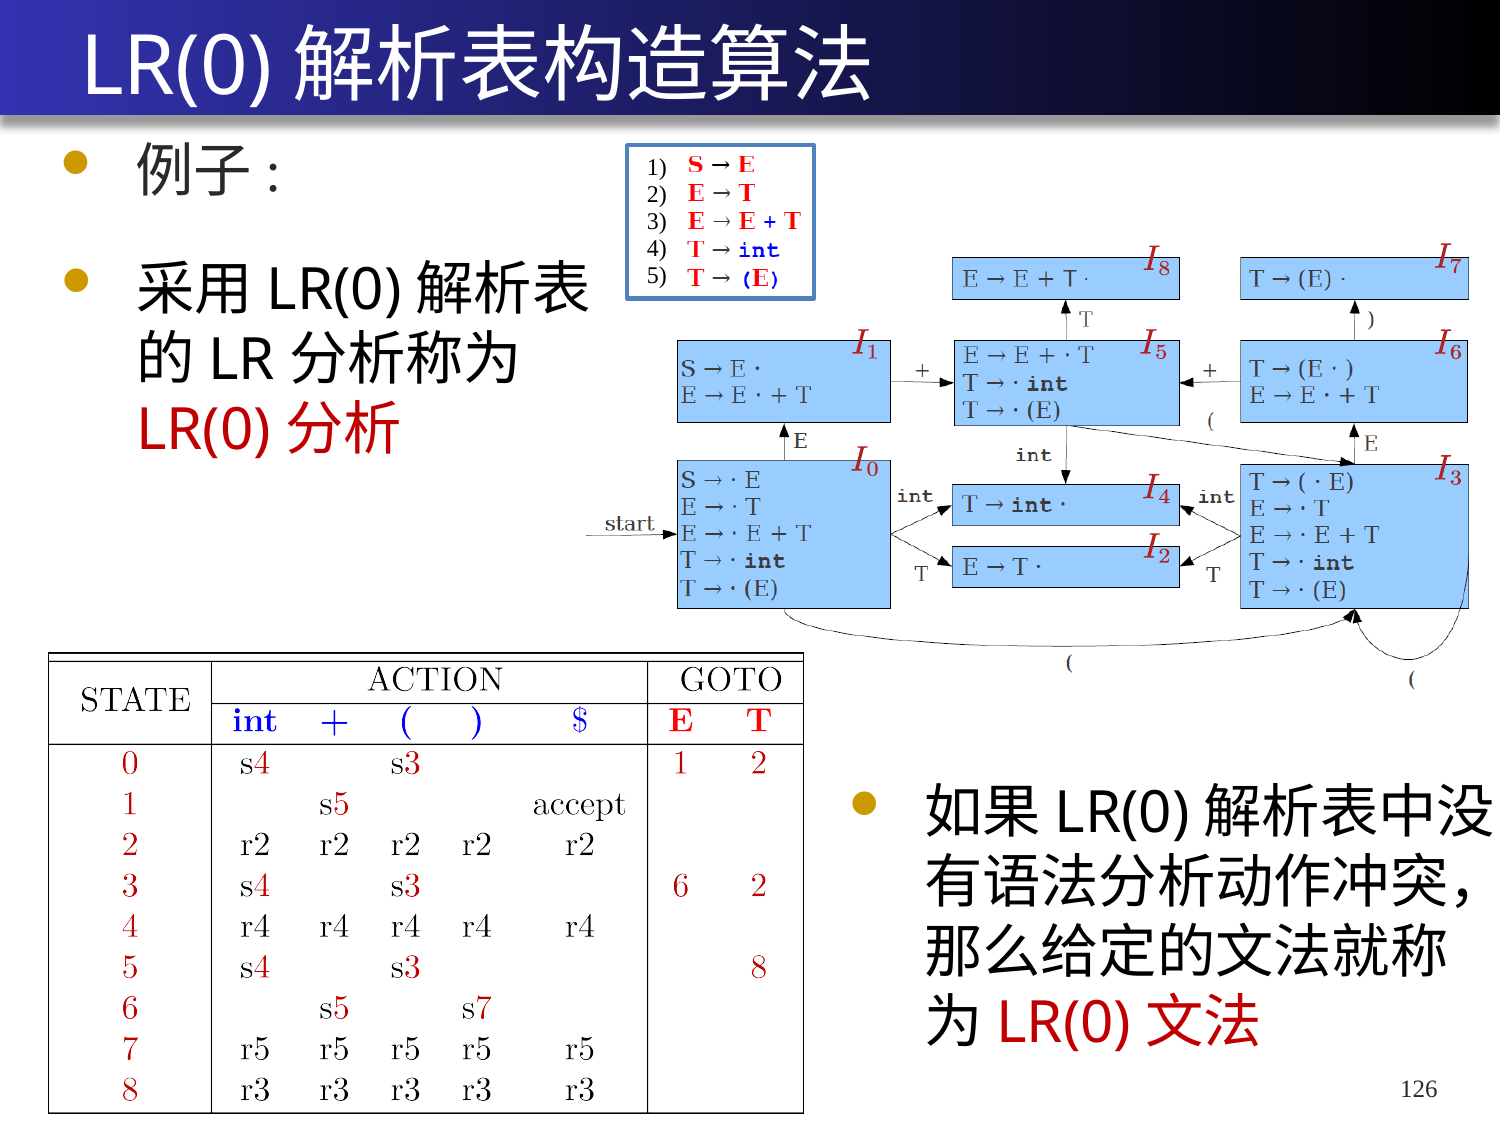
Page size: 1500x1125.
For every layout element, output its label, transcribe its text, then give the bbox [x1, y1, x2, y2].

text_box 采用LR(0)解析表的LR分析称为LR(0)分析 [59, 234, 581, 461]
text_box 例子: [58, 116, 581, 203]
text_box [586, 144, 1478, 690]
picture [48, 652, 804, 1114]
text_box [1139, 523, 1176, 576]
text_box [1139, 234, 1176, 288]
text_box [1431, 444, 1468, 498]
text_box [1136, 318, 1173, 372]
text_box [1431, 232, 1469, 286]
slide_number 125 [1368, 1077, 1482, 1103]
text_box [1431, 318, 1468, 372]
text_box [1139, 463, 1177, 517]
title LR(0)解析表构造算法 [78, 8, 1246, 199]
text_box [848, 318, 884, 372]
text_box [847, 435, 885, 489]
text_box 如果LR(0)解析表中没有语法分析动作冲突，那么给定的文法就称为LR(0)文法 [847, 758, 1500, 1055]
